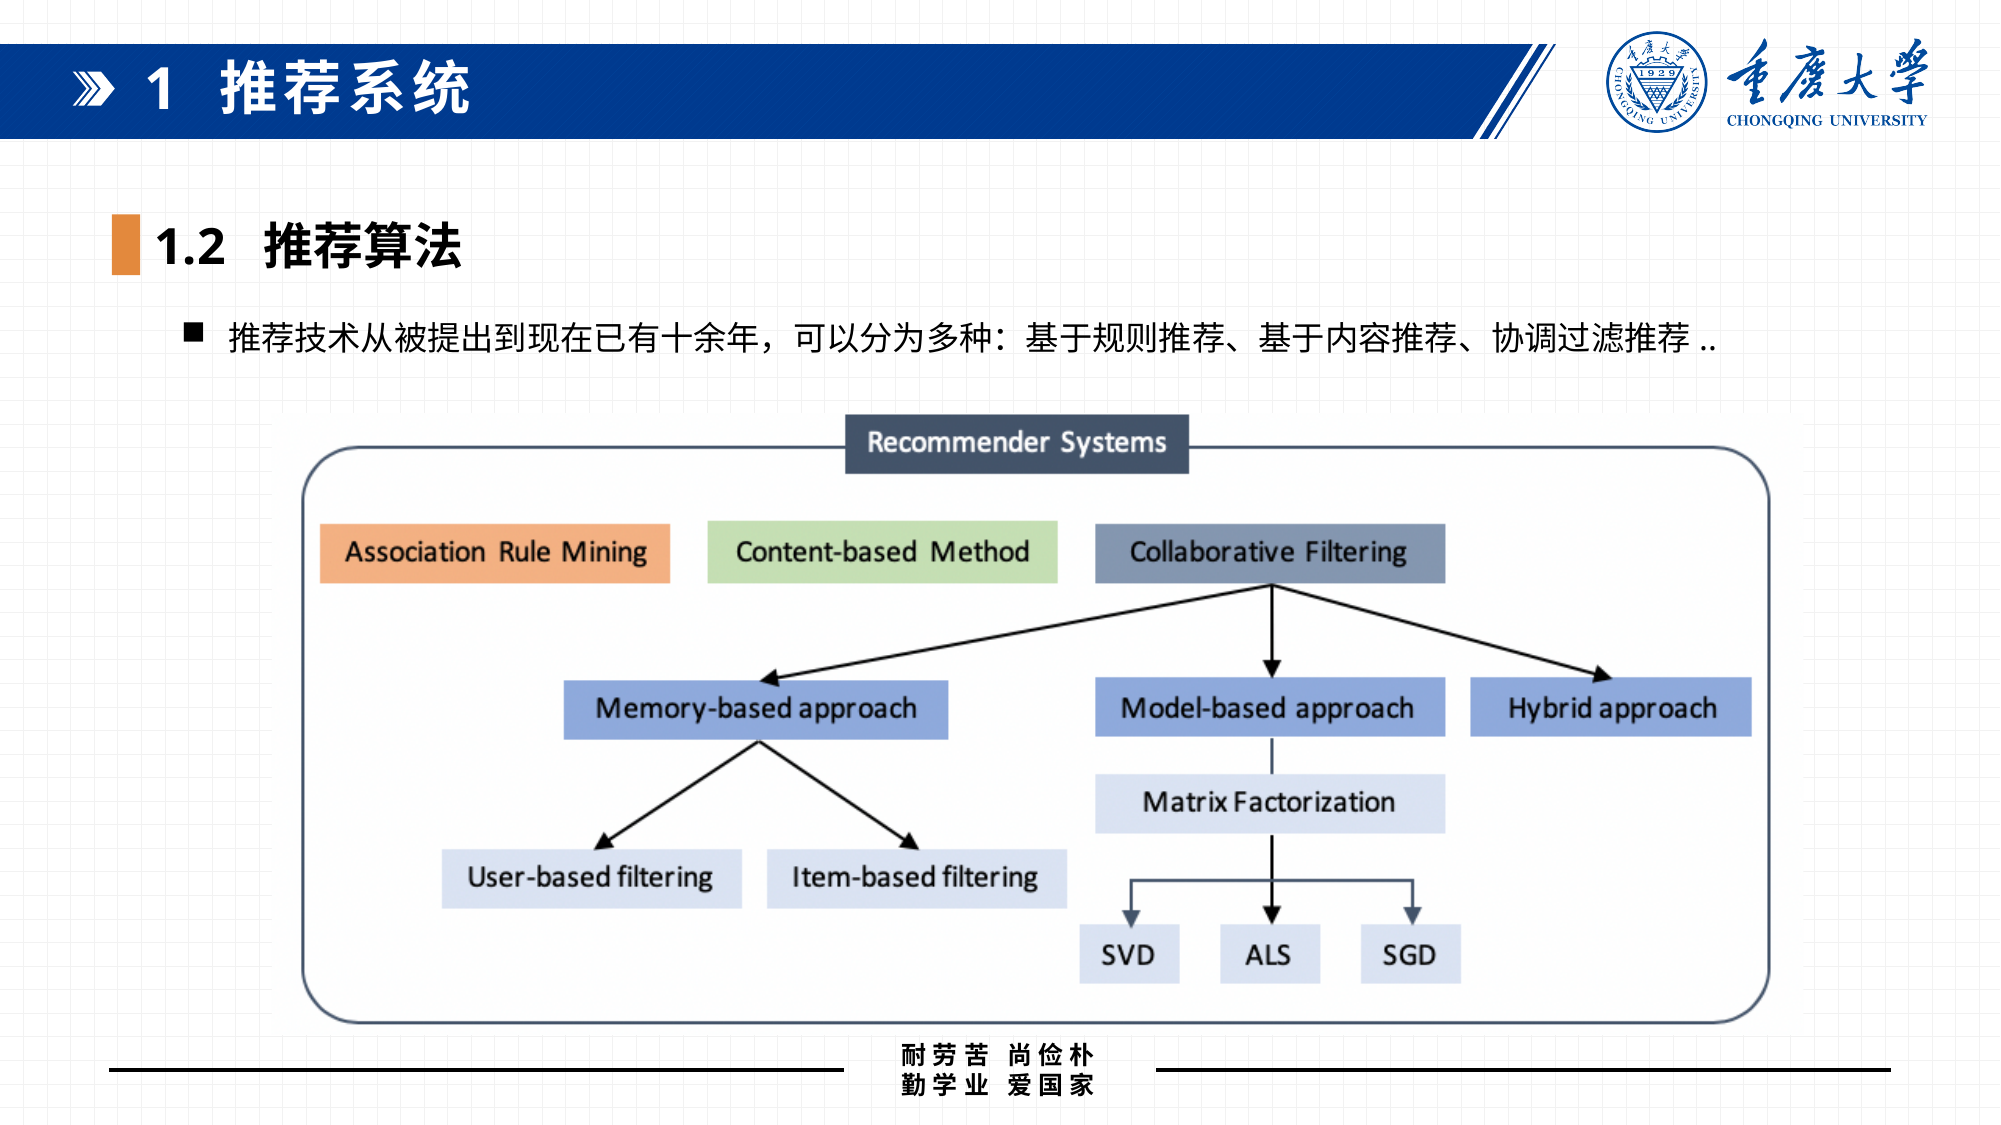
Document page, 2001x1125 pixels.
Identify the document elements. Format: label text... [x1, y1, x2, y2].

list 1.2 推荐算法 [139, 213, 1891, 275]
picture [1606, 31, 1928, 133]
text_box 推荐技术从被提出到现在已有十余年，可以分为多种：基于规则推荐、基于内容推荐、协调过滤推荐.. [166, 309, 1733, 364]
list 1 推荐系统 [108, 51, 1356, 136]
picture [271, 413, 1804, 1035]
